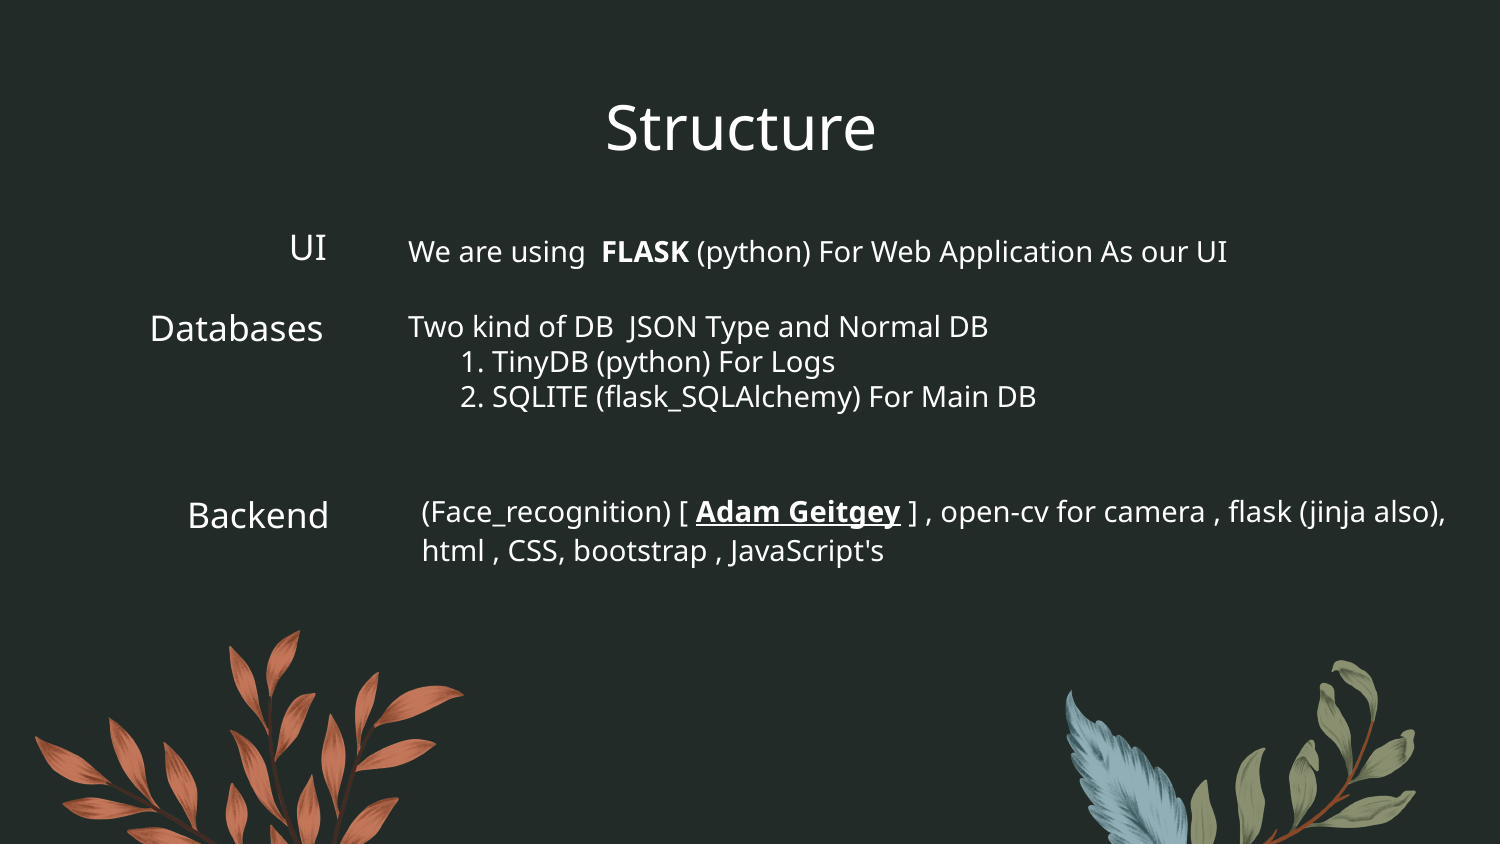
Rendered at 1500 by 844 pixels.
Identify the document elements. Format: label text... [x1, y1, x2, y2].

text_box Backend [102, 480, 383, 551]
text_box (Face_recognition) [ Adam Geitgey ] , open-cv for camera , flask (jinja also), html , CSS, bootstrap , JavaScript's [383, 477, 1488, 661]
picture [999, 661, 1475, 844]
subtitle We are using FLASK (python) For Web Application As our UI [370, 218, 1440, 289]
title Structure [118, 72, 1382, 167]
text_box Two kind of DB JSON Type and Normal DB 1. TinyDB (python) For Logs 2. SQLITE (flask_SQLAlchemy) For Main DB [370, 293, 1440, 448]
text_box Databases [80, 293, 370, 364]
picture [20, 593, 506, 844]
subtitle UI [241, 212, 384, 283]
